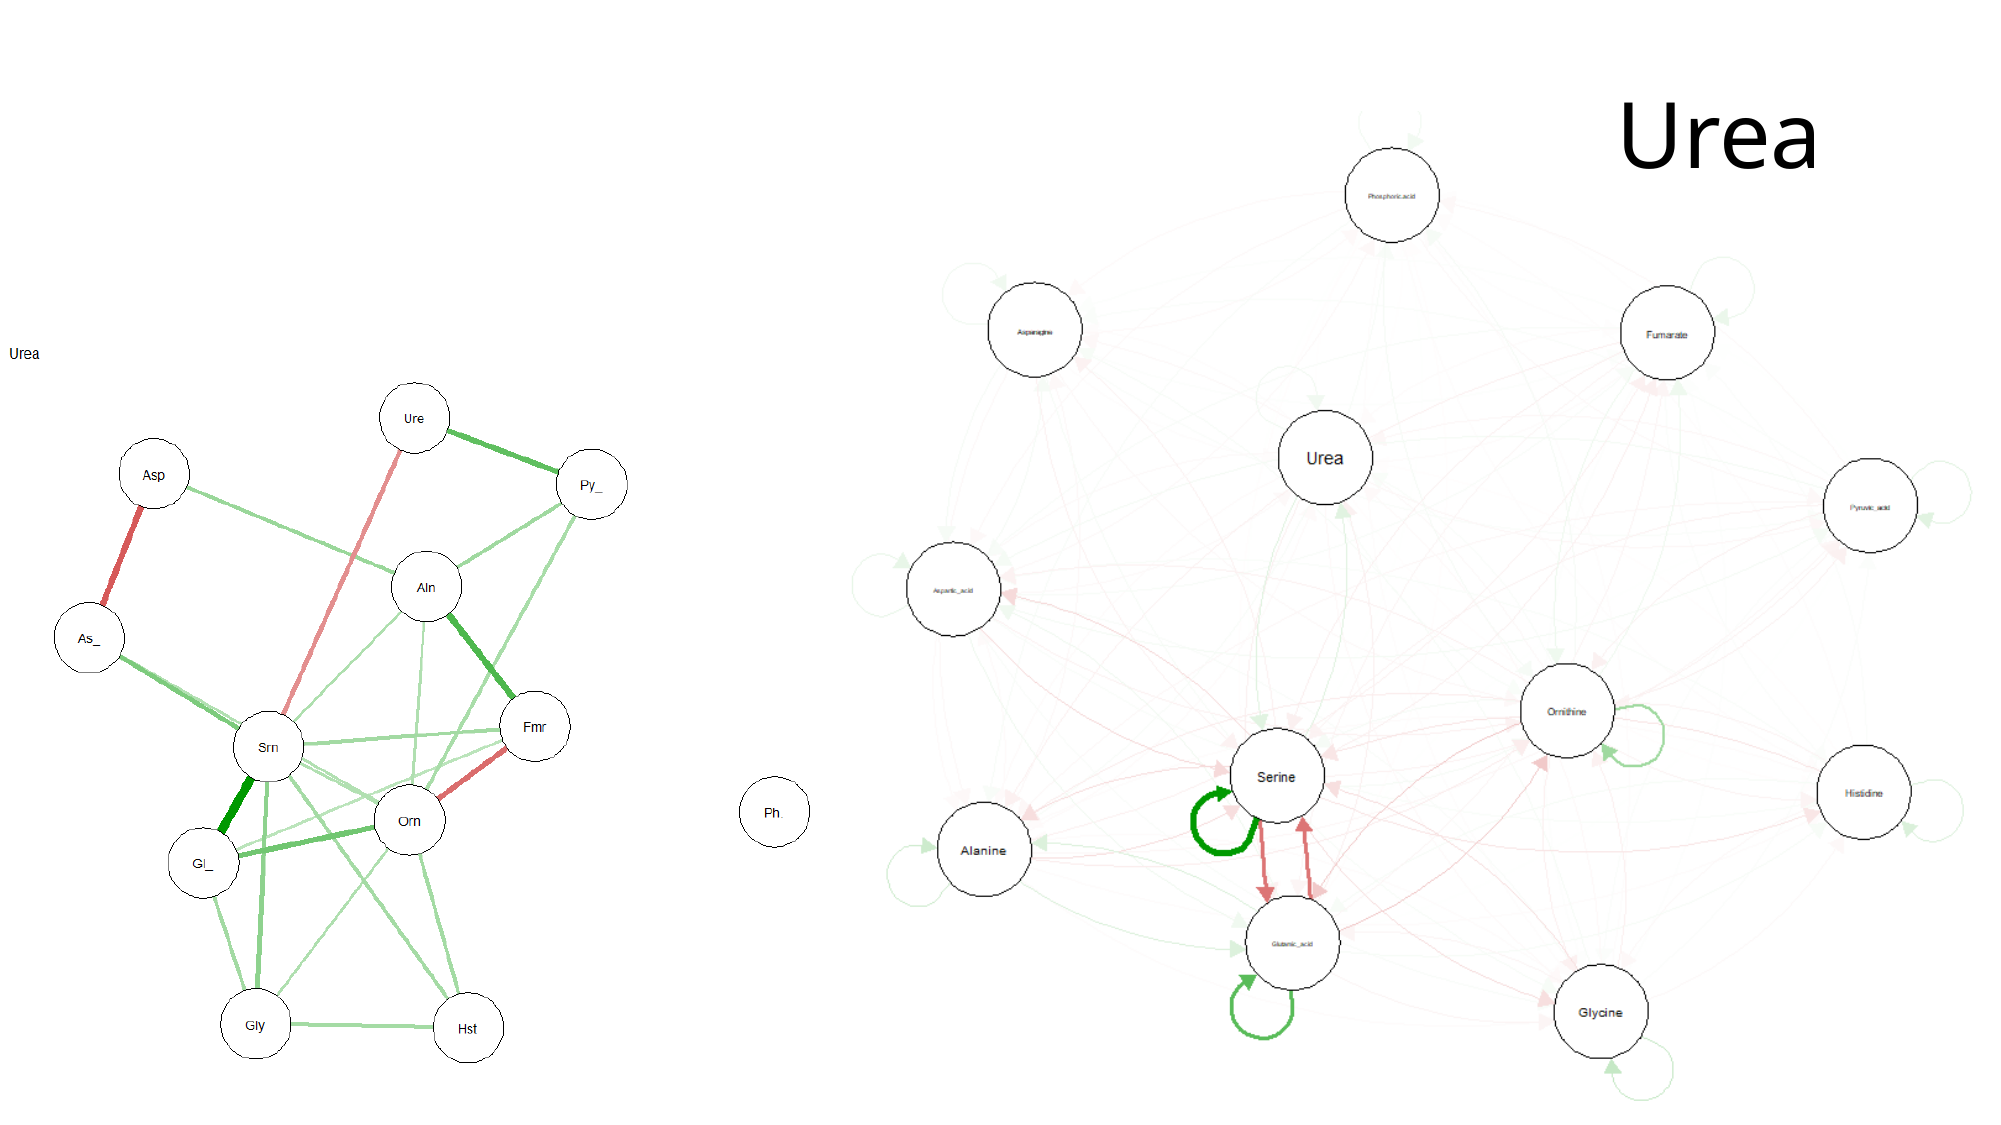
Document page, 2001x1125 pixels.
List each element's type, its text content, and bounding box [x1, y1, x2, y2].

title Urea [1601, 30, 1945, 111]
picture [0, 111, 1996, 1117]
